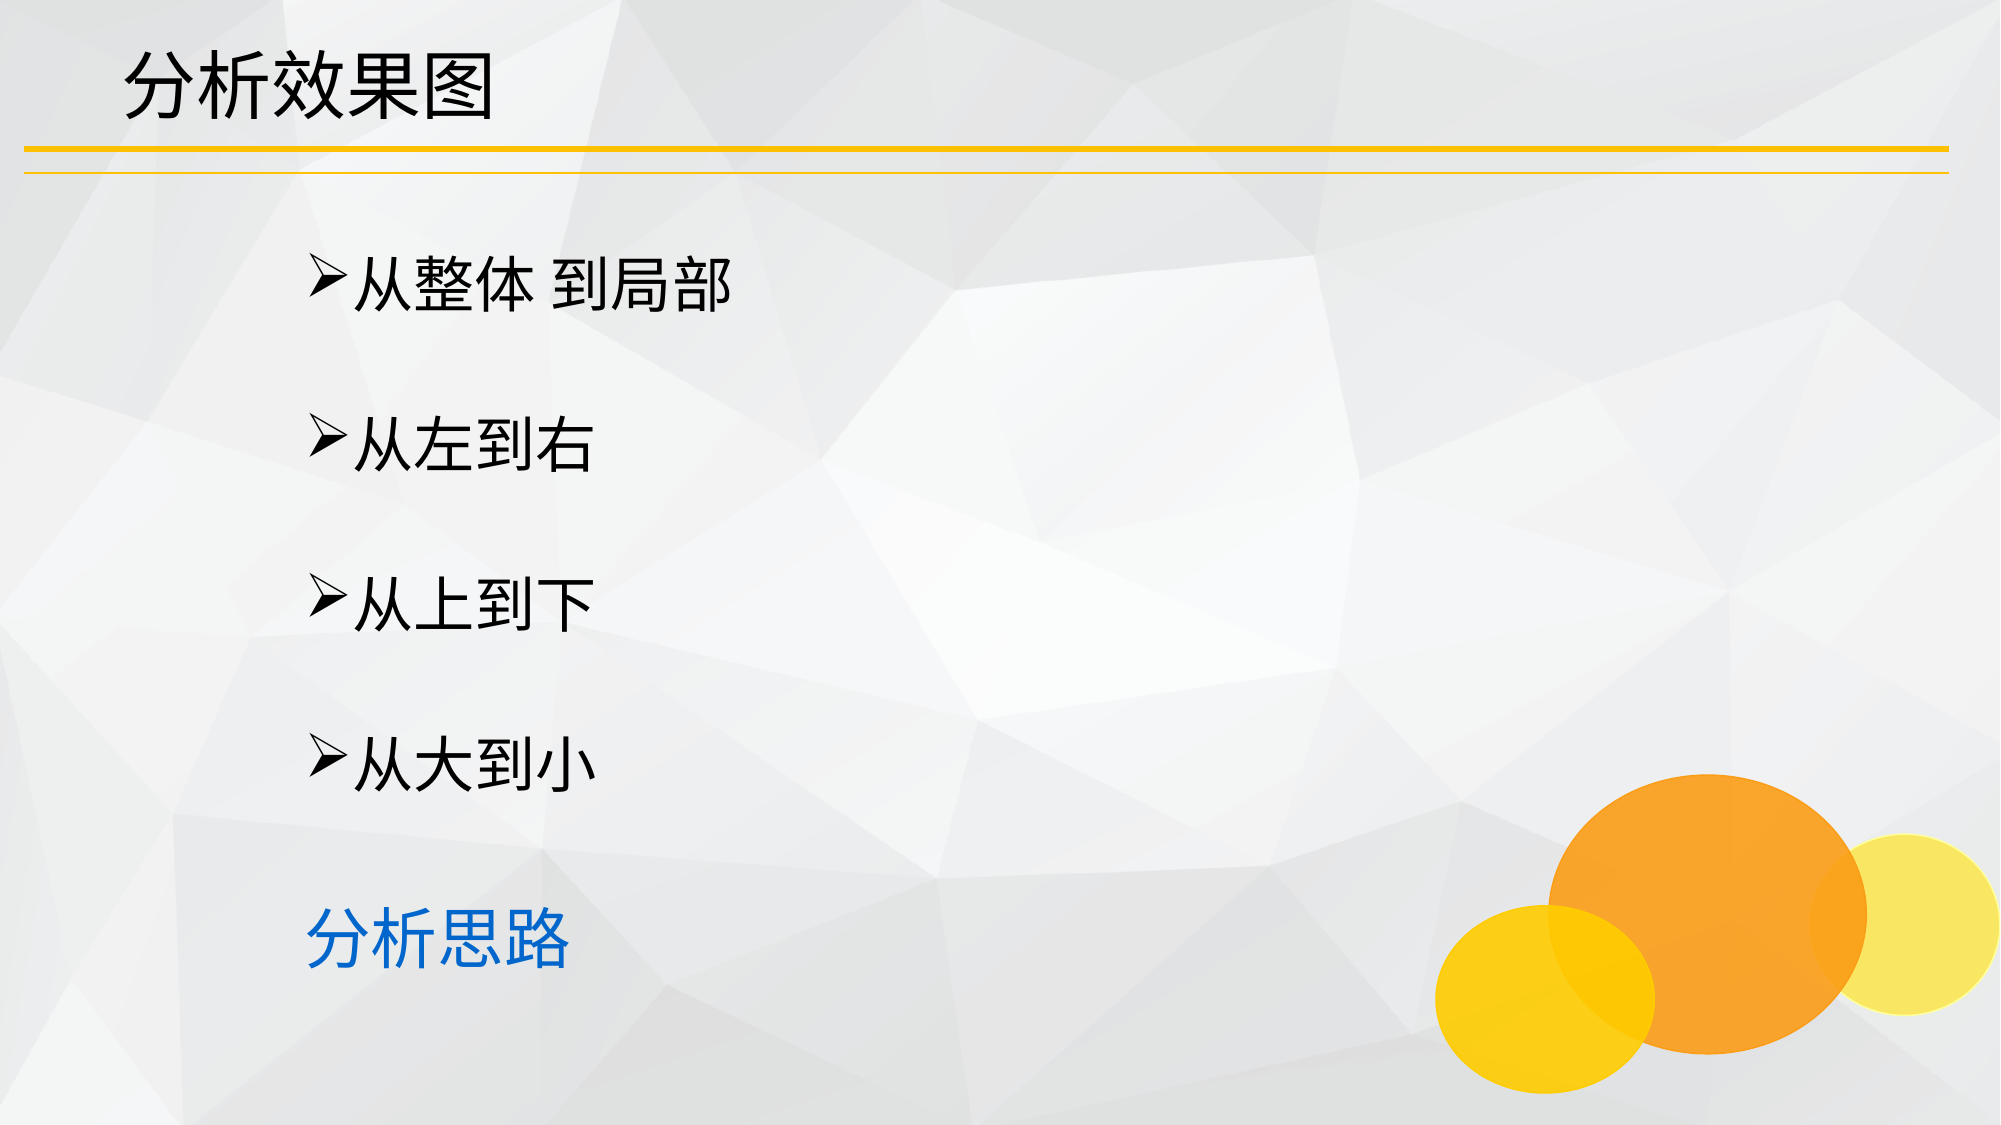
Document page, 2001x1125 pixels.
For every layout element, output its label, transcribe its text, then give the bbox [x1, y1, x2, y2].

text_box 从整体 到局部 从左到右 从上到下 从大到小 [289, 173, 1387, 811]
picture [0, 0, 2001, 1125]
title 分析效果图 [106, 30, 1780, 135]
text_box 分析思路 [289, 810, 1402, 1073]
